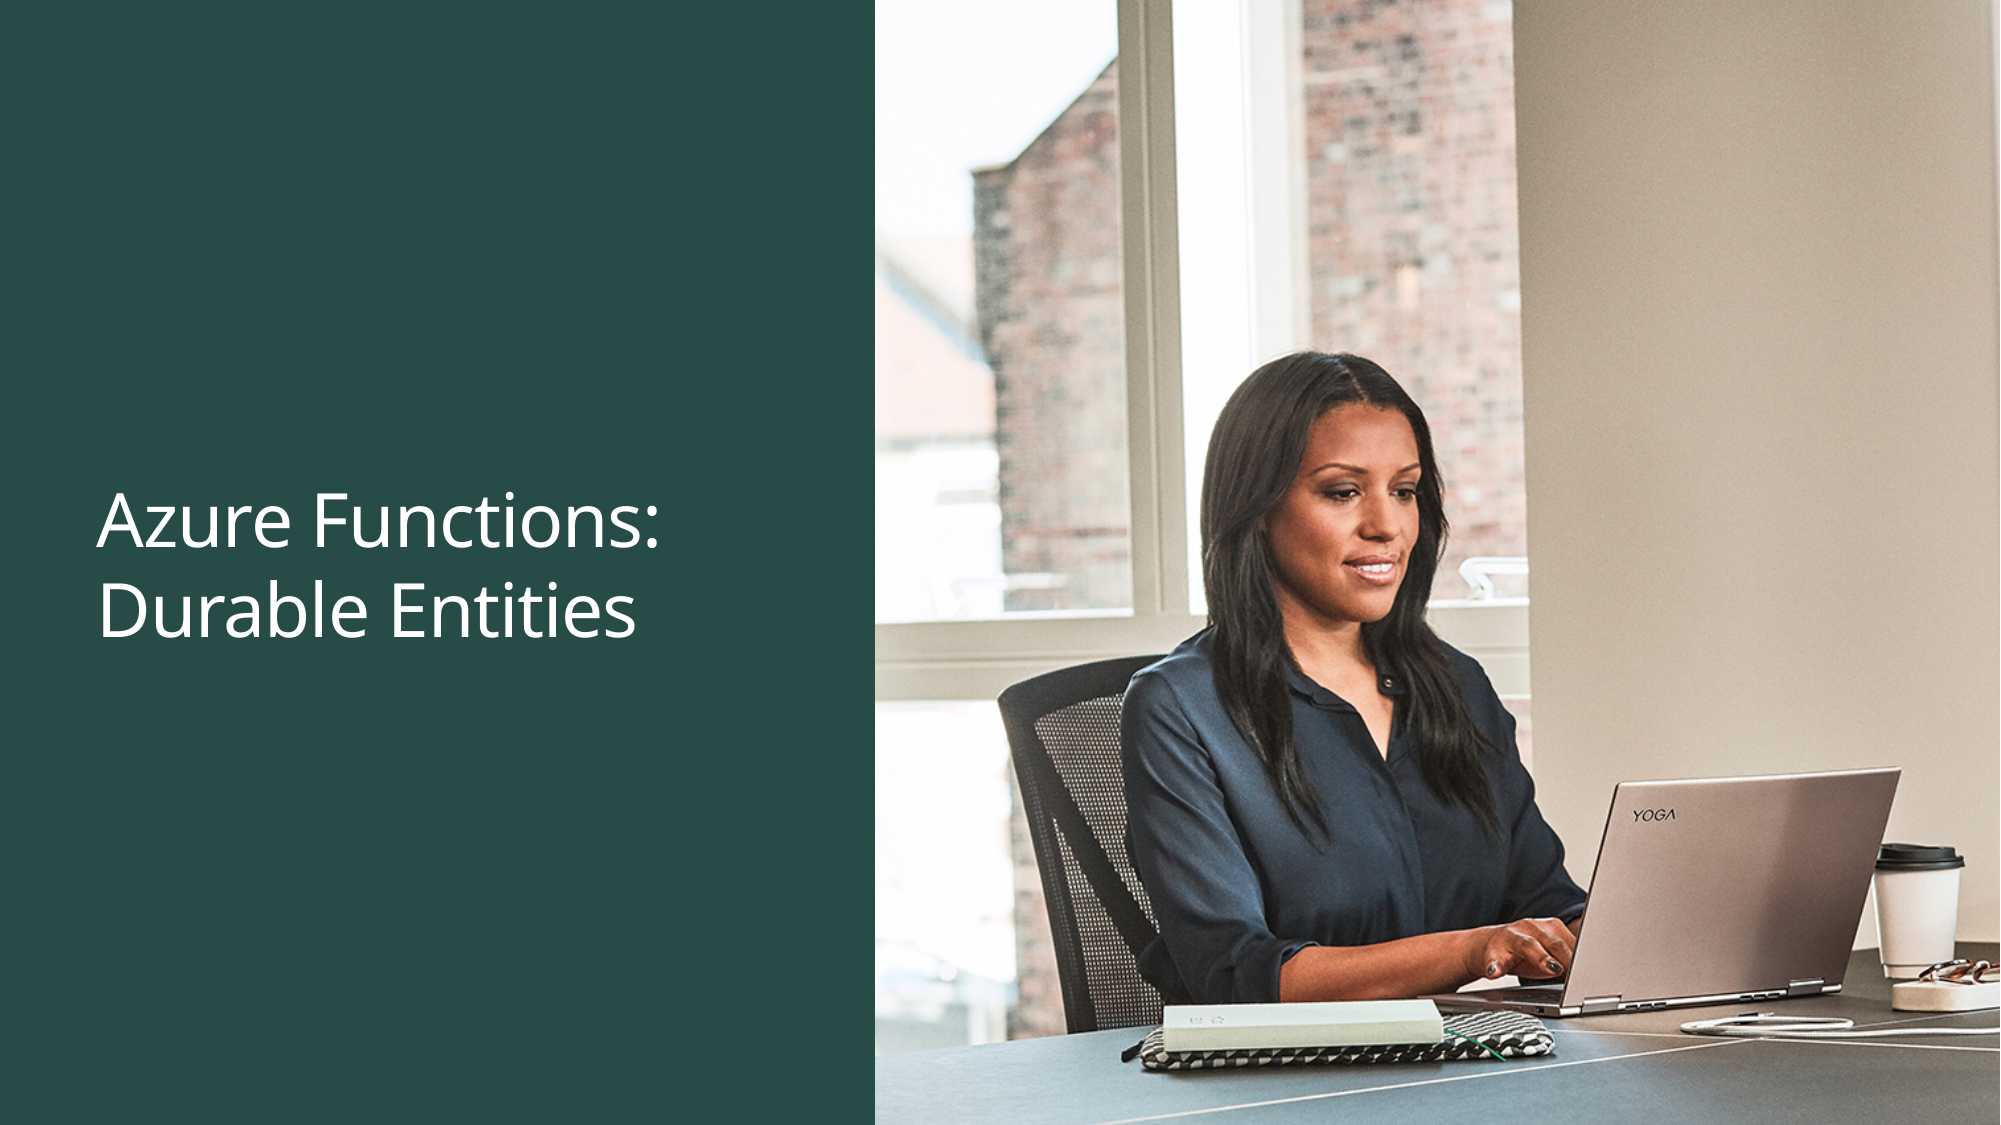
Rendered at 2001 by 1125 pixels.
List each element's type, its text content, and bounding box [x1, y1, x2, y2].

picture [875, 0, 2000, 1125]
title Azure Functions: Durable Entities [96, 471, 779, 654]
